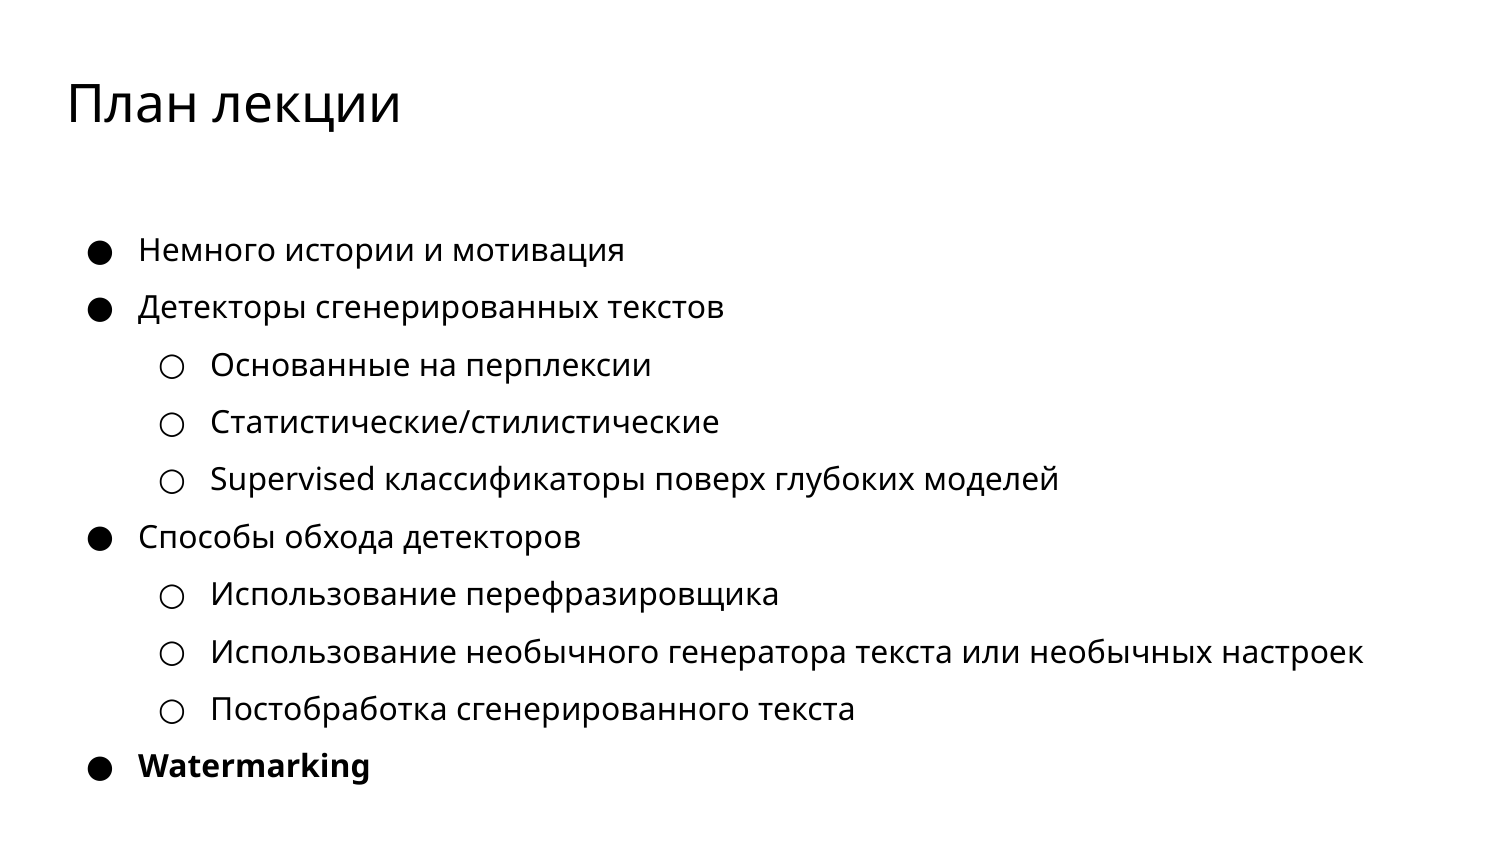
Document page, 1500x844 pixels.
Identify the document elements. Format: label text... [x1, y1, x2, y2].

list Немного истории и мотивация Детекторы сгенерированных текстов Основанные на перплексии Статистические/стилистические Supervised классификаторы поверх глубоких моделей Способы обхода детекторов Использование перефразировщика Использование необычного генератора текста или необычных настроек Постобработка сгенерированного текста Watermarking [51, 195, 1404, 844]
title План лекции [51, 54, 1449, 149]
